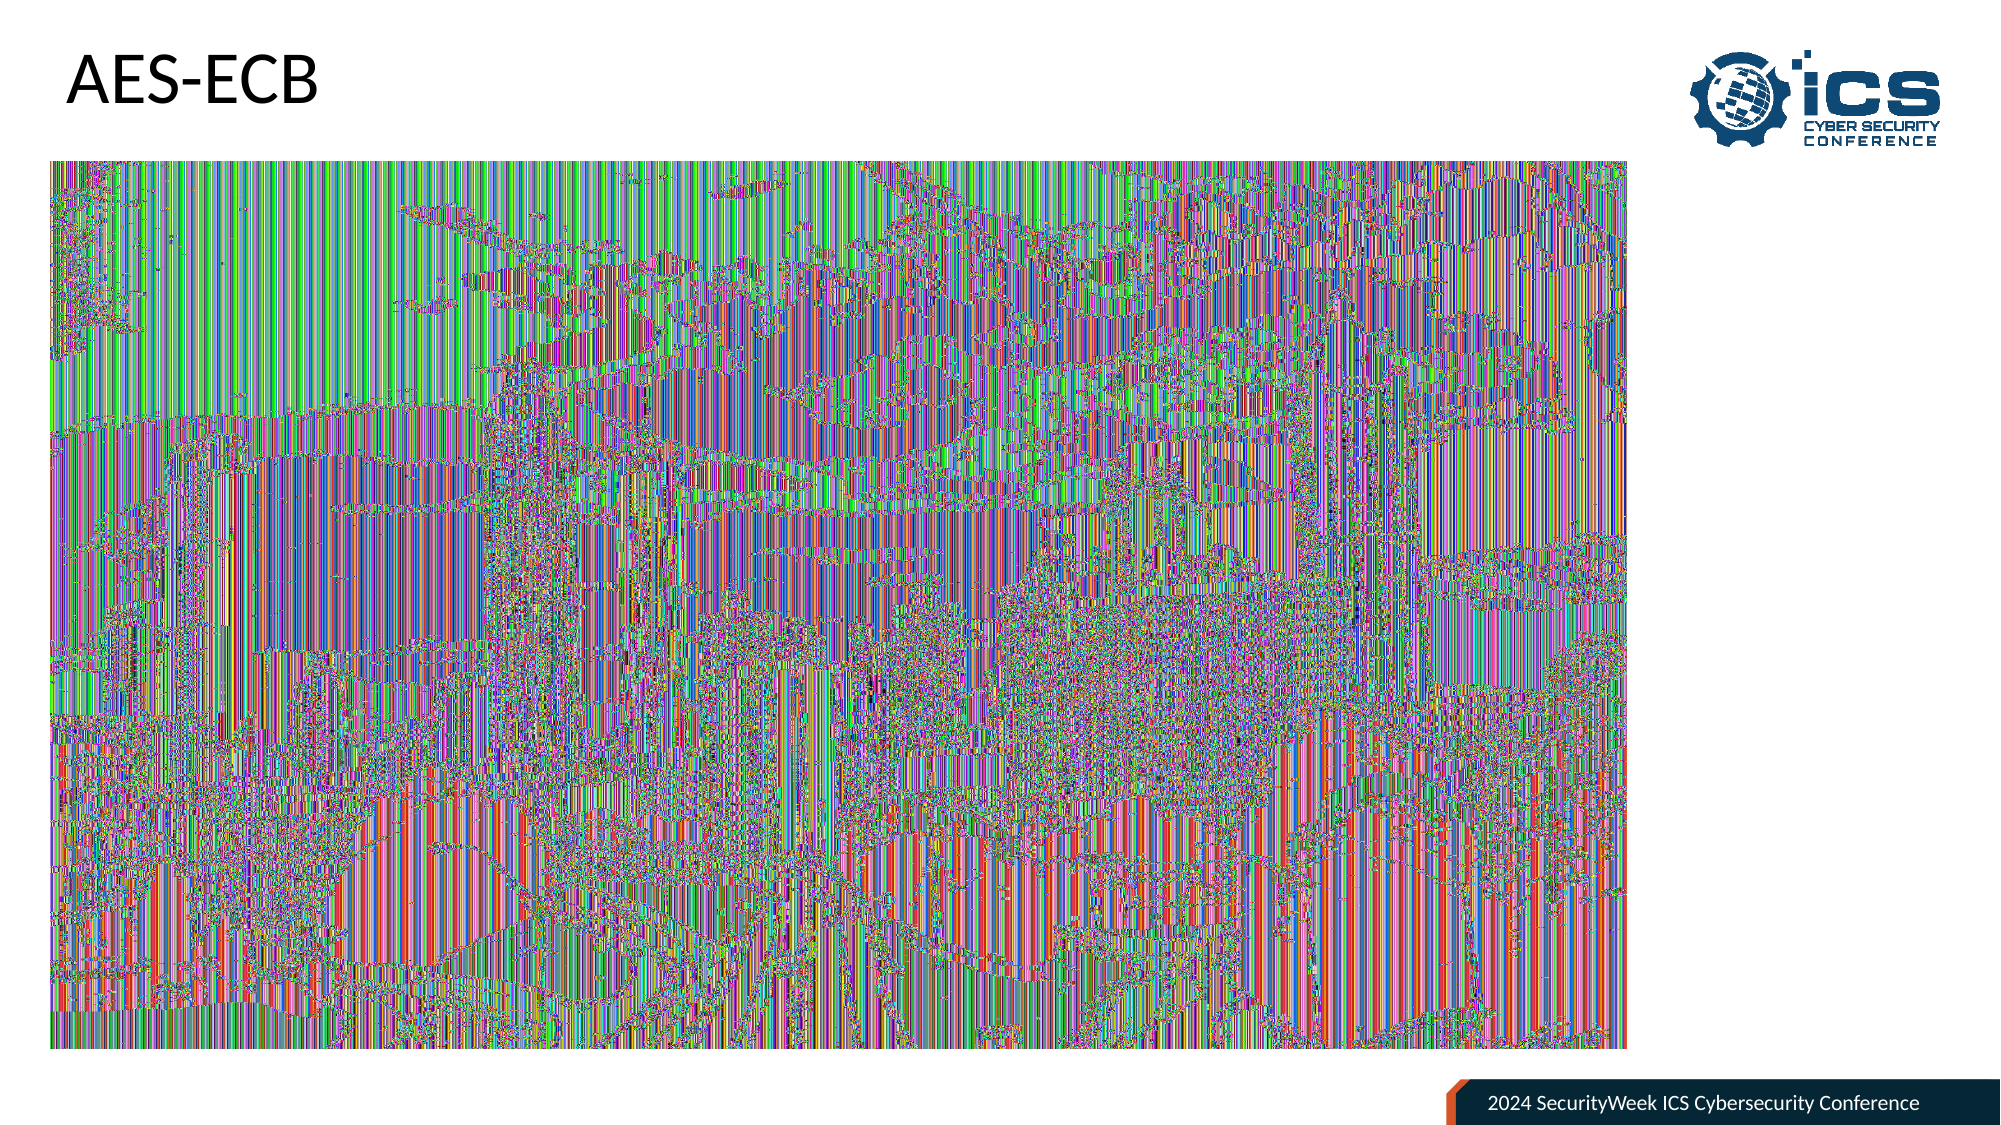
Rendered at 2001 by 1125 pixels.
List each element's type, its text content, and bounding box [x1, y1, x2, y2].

picture [1690, 50, 1940, 147]
text_box AES-ECB [51, 20, 335, 126]
picture [50, 161, 1627, 1049]
